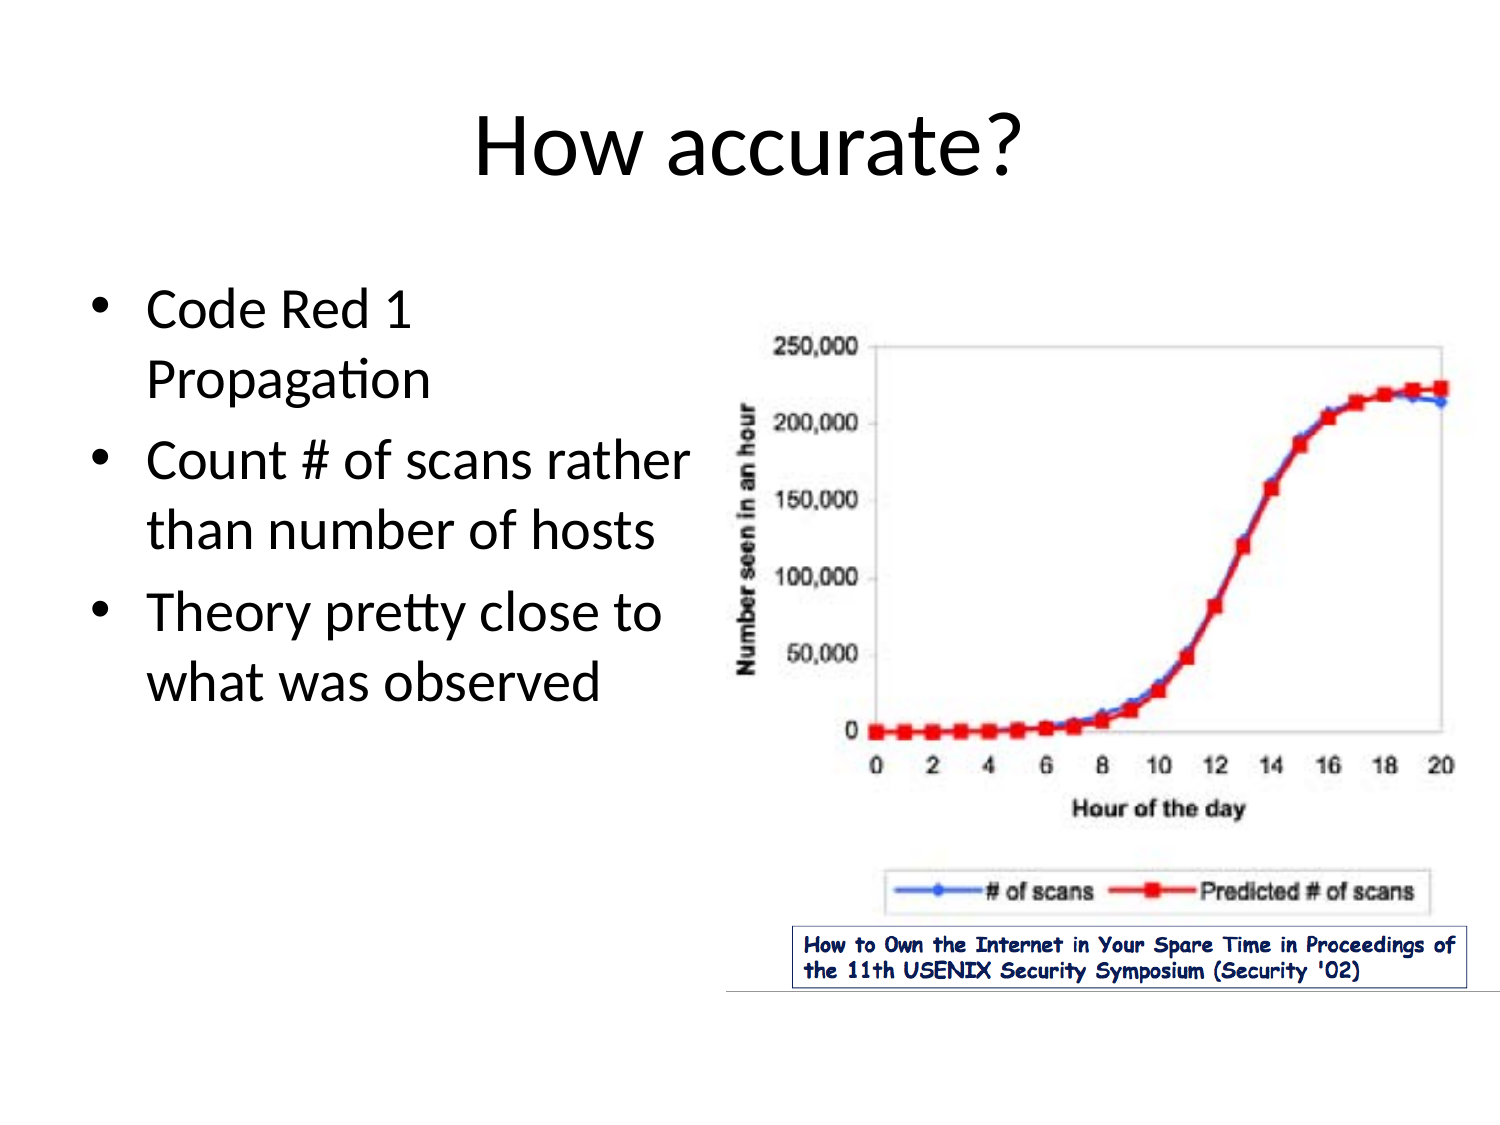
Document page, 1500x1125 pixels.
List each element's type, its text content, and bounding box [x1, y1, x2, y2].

picture [726, 304, 1500, 993]
title How accurate? [75, 45, 1425, 233]
list Code Red 1 Propagation Count # of scans rather than number of hosts Theory pretty close to what was observed [75, 262, 727, 1005]
